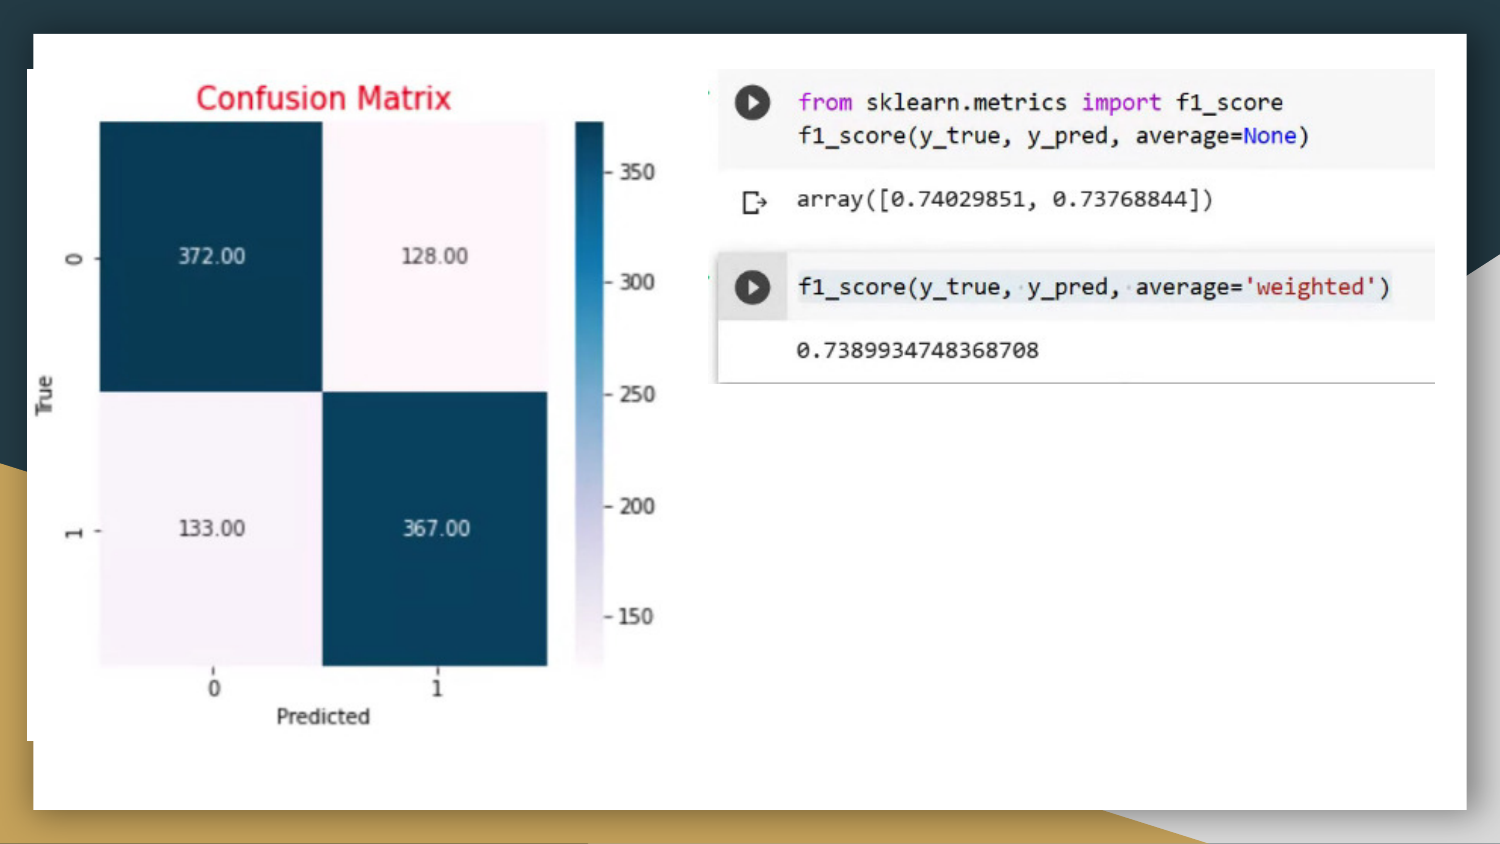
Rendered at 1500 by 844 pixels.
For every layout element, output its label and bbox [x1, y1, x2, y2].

picture [27, 69, 1436, 742]
